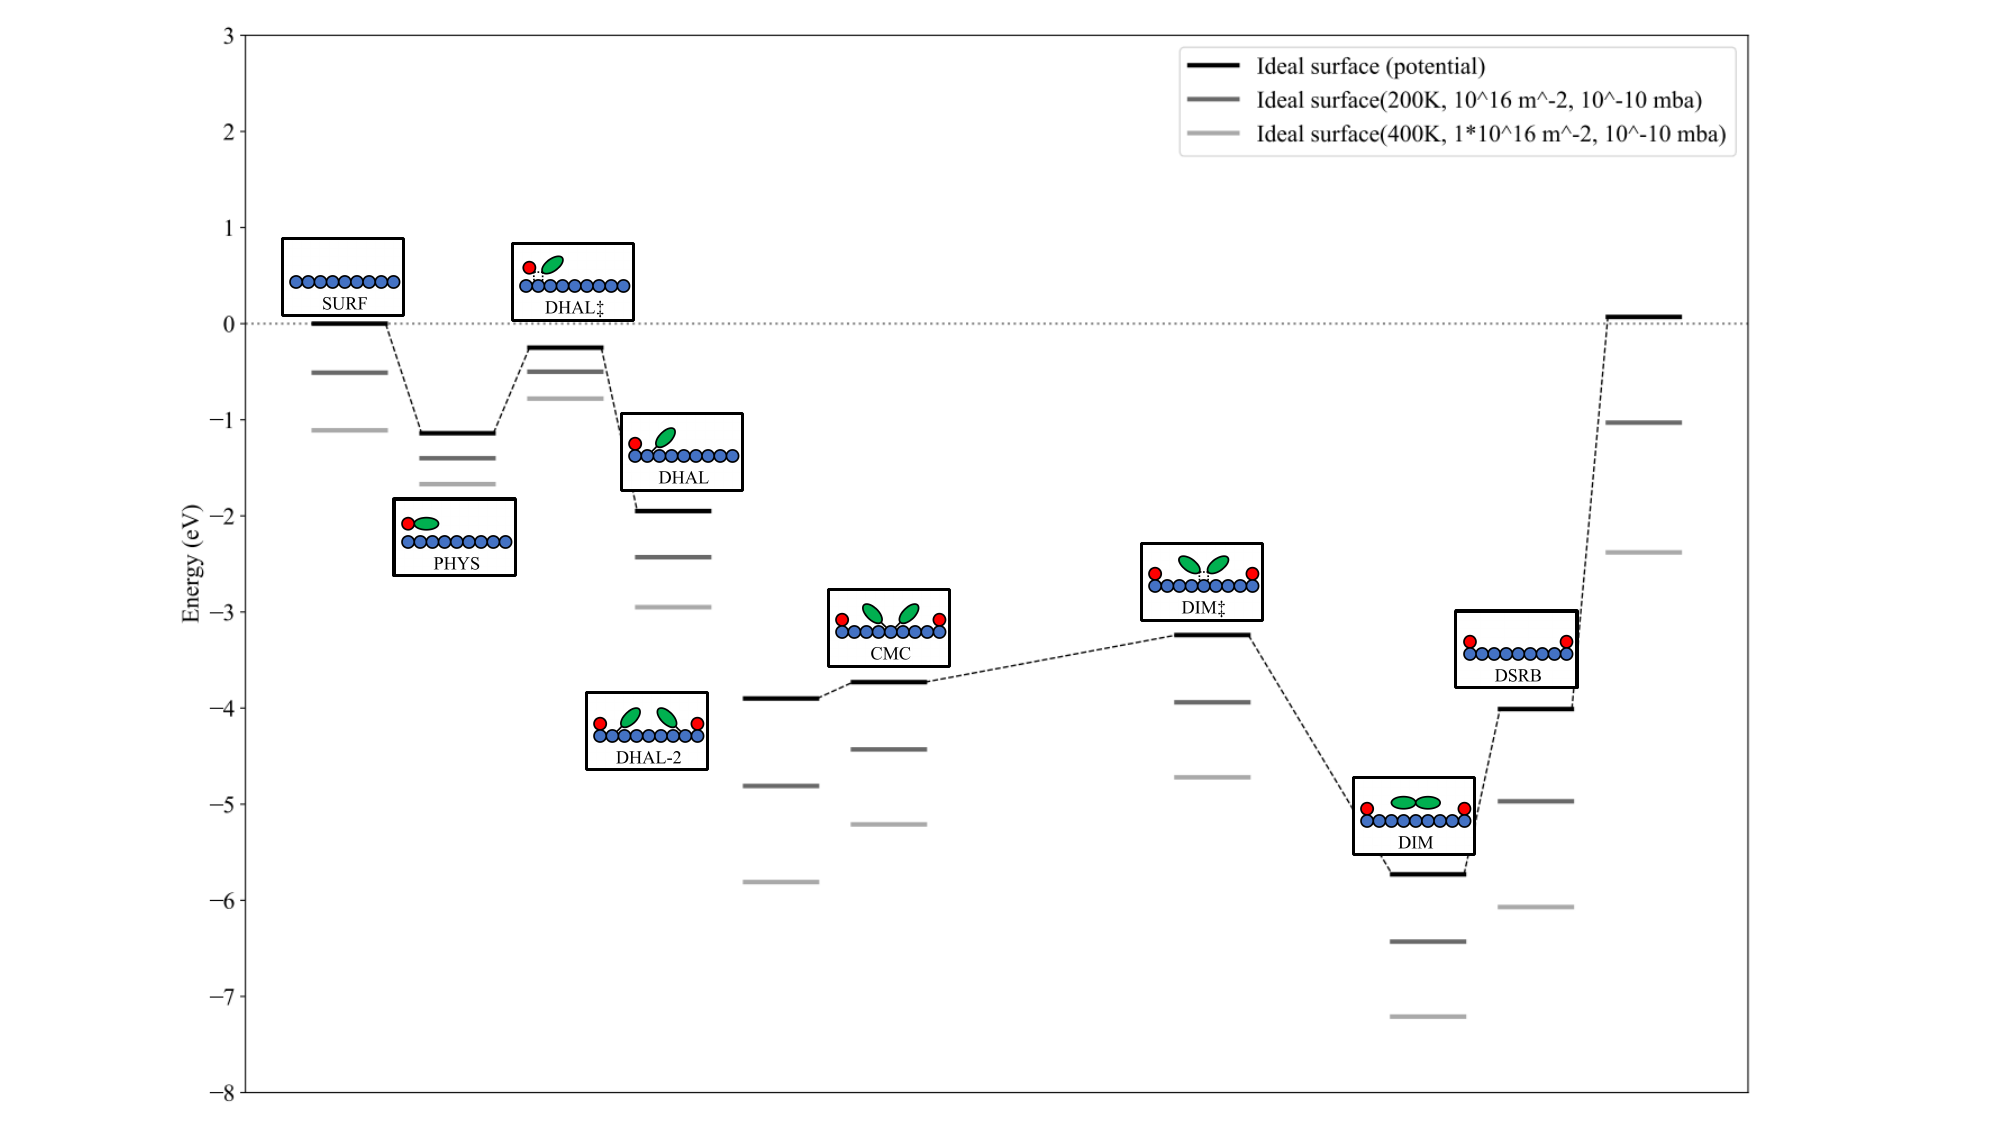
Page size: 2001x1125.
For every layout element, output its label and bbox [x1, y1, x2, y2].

picture [156, 17, 1772, 1108]
